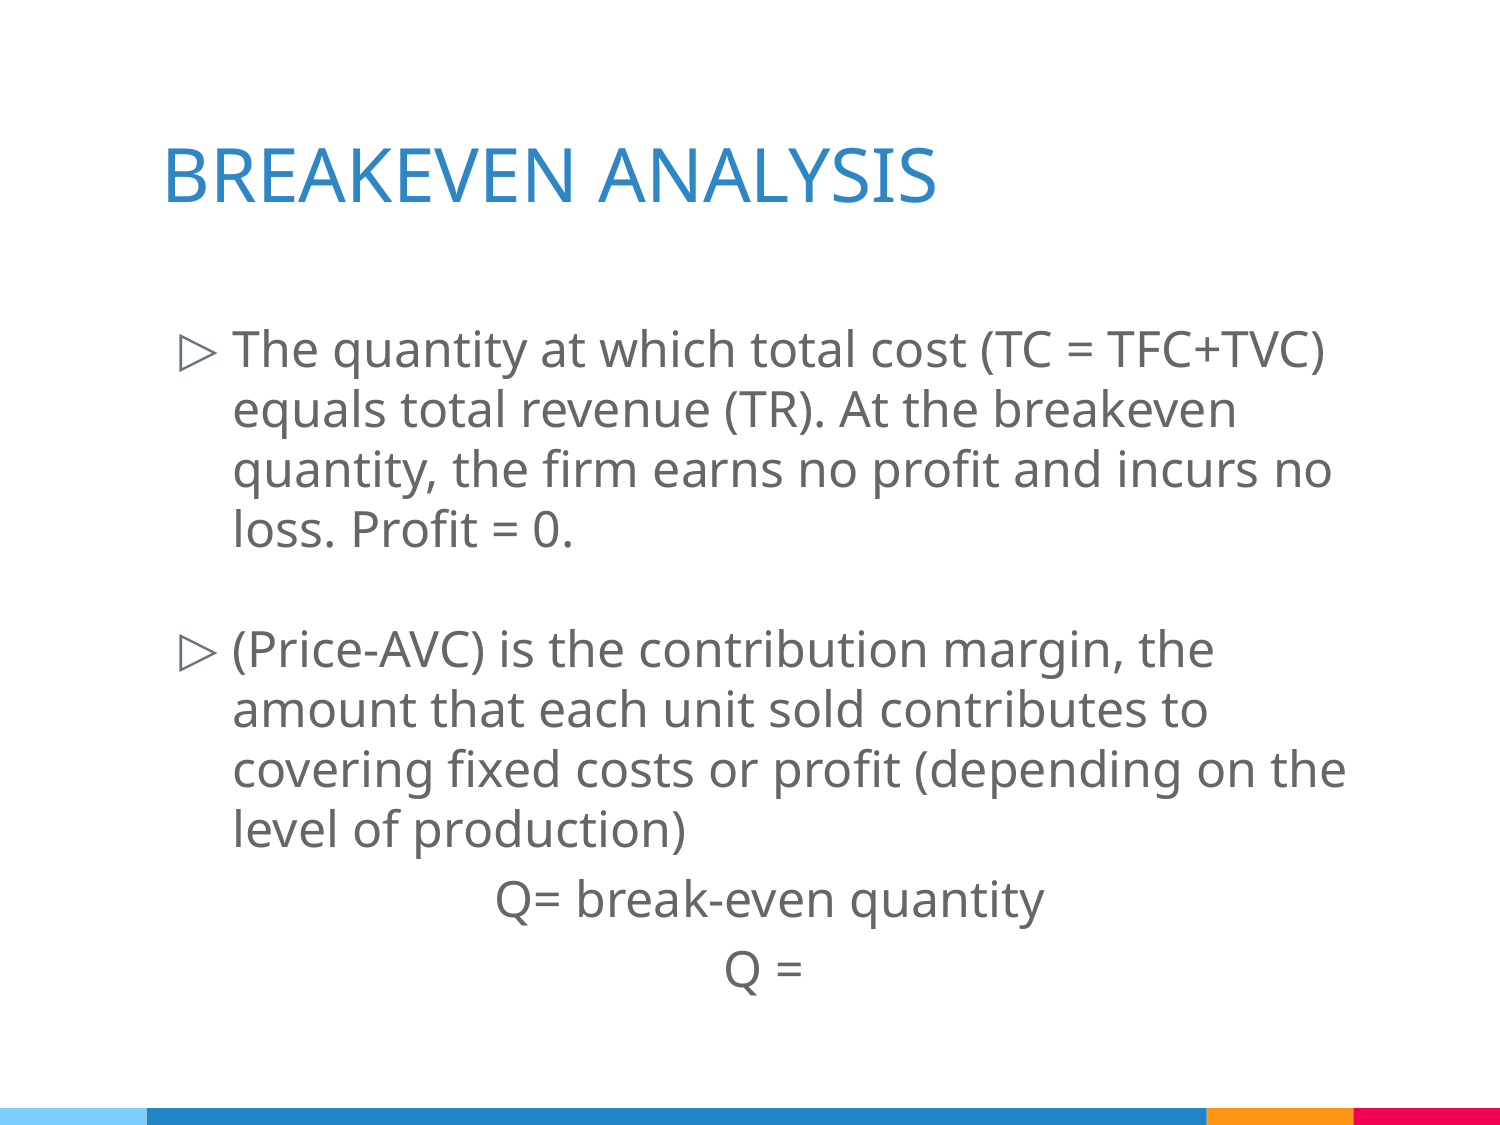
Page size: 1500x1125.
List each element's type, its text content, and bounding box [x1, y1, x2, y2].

title BREAKEVEN ANALYSIS [146, 45, 1207, 233]
